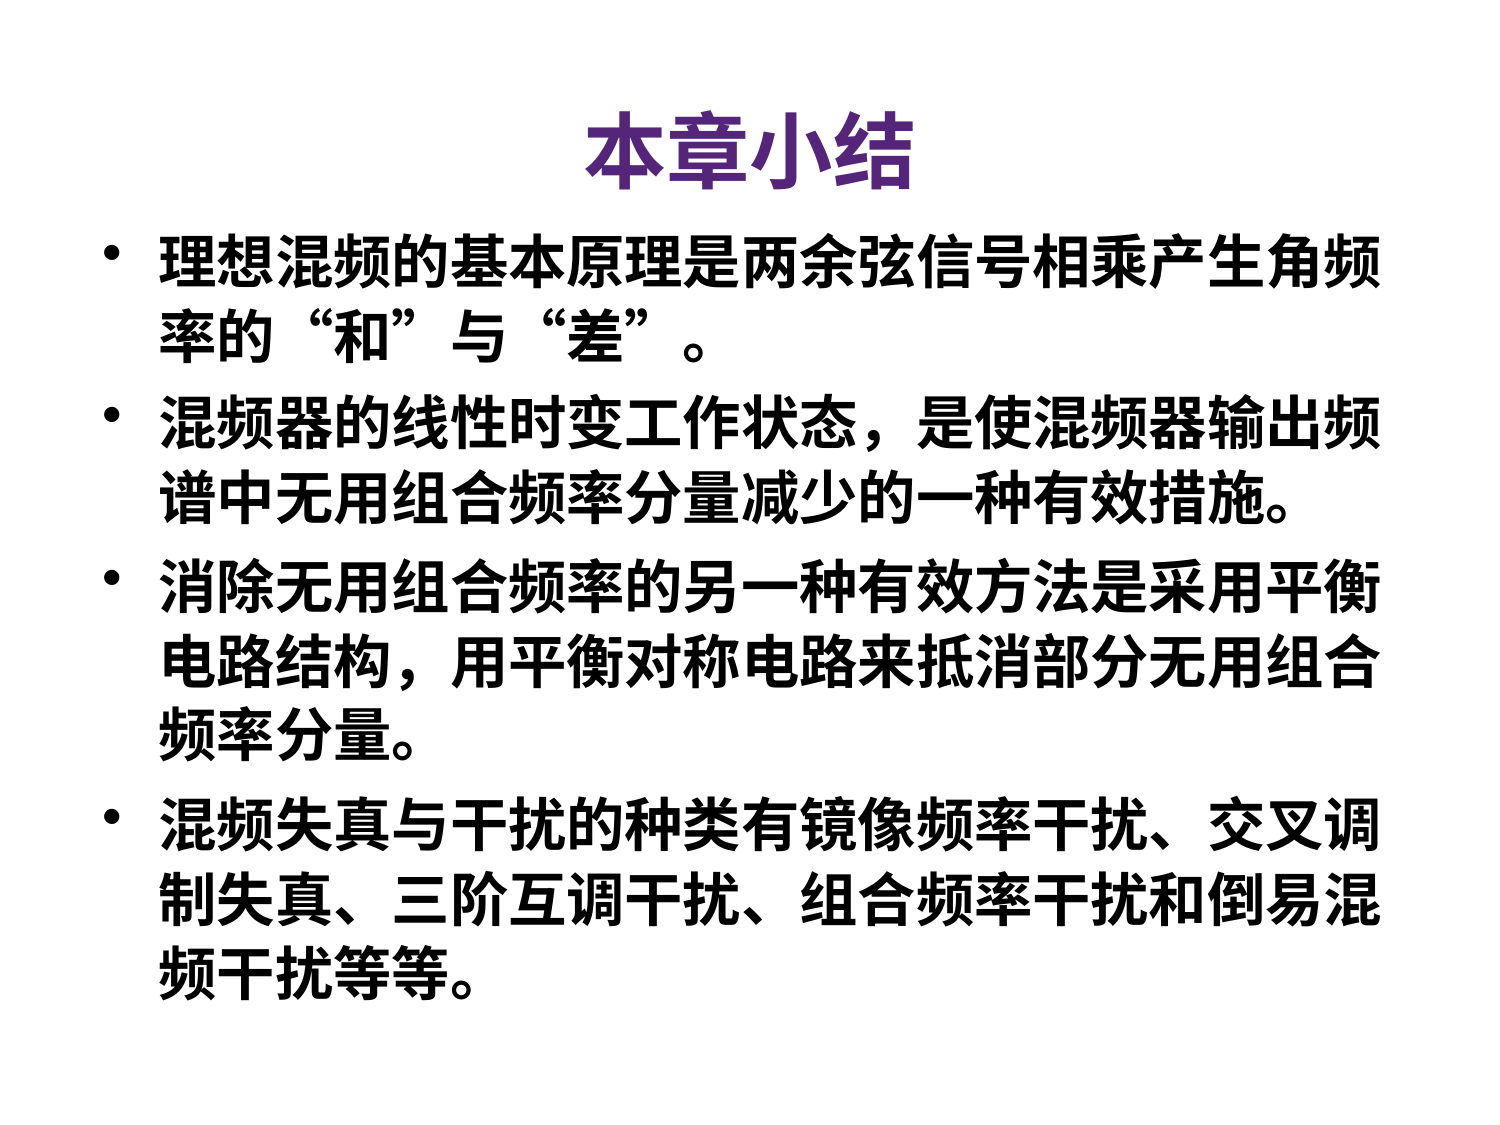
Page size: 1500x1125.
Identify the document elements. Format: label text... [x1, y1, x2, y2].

list 理想混频的基本原理是两余弦信号相乘产生角频率的“和”与“差”。 混频器的线性时变工作状态，是使混频器输出频谱中无用组合频率分量减少的一种有效措施。 消除无用组合频率的另一种有效方法是采用平衡电路结构，用平衡对称电路来抵消部分无用组合频率分量。 混频失真与干扰的种类有镜像频率干扰、交叉调制失真、三阶互调干扰、组合频率干扰和倒易混频干扰等等。 [87, 212, 1450, 1075]
title 本章小结 [75, 45, 1425, 233]
